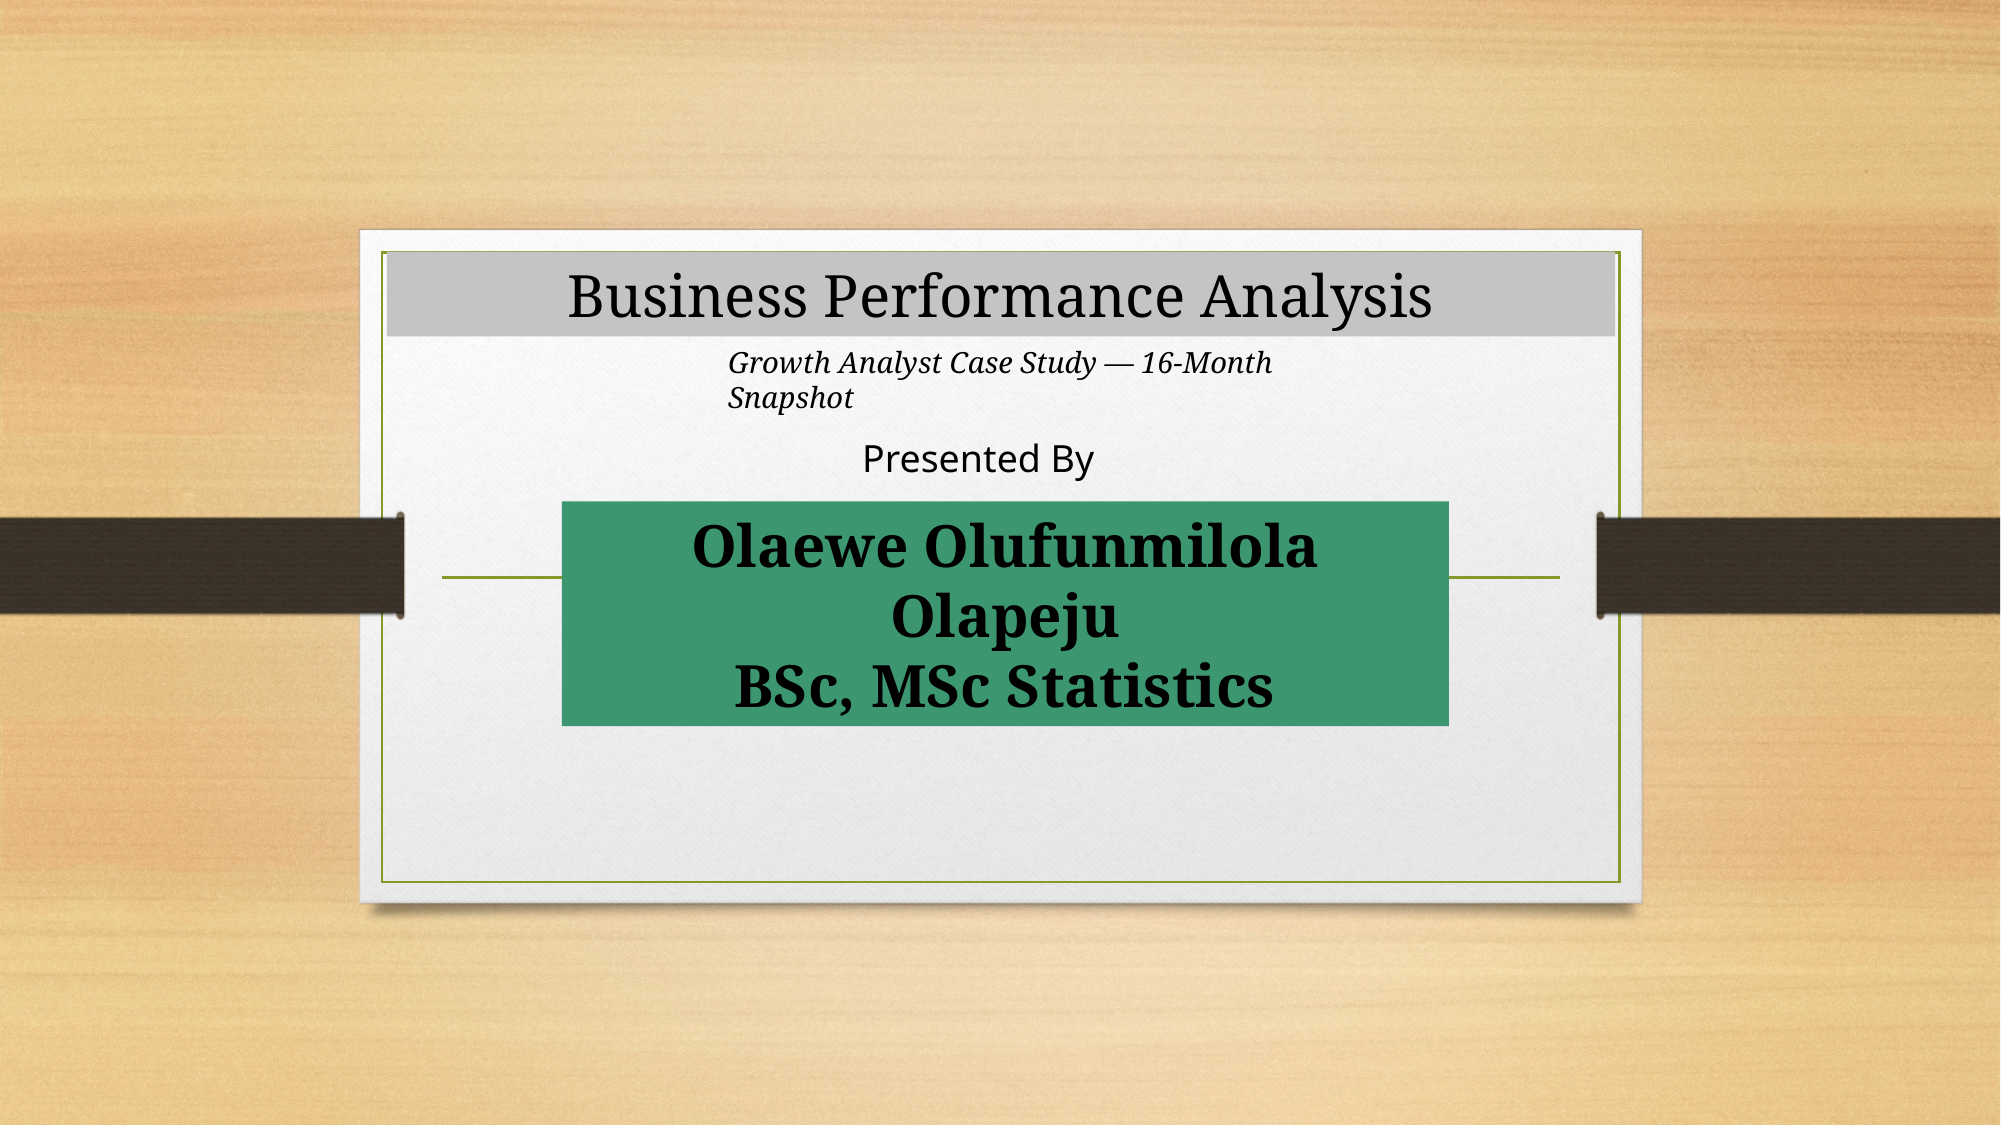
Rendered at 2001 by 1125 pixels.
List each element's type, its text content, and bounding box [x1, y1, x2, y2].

picture [0, 0, 2001, 1125]
text_box Presented By [847, 427, 1119, 488]
text_box Growth Analyst Case Study — 16-Month Snapshot [713, 337, 1305, 423]
text_box Olaewe Olufunmilola Olapeju BSc, MSc Statistics [561, 501, 1449, 727]
text_box Business Performance Analysis [386, 251, 1616, 337]
